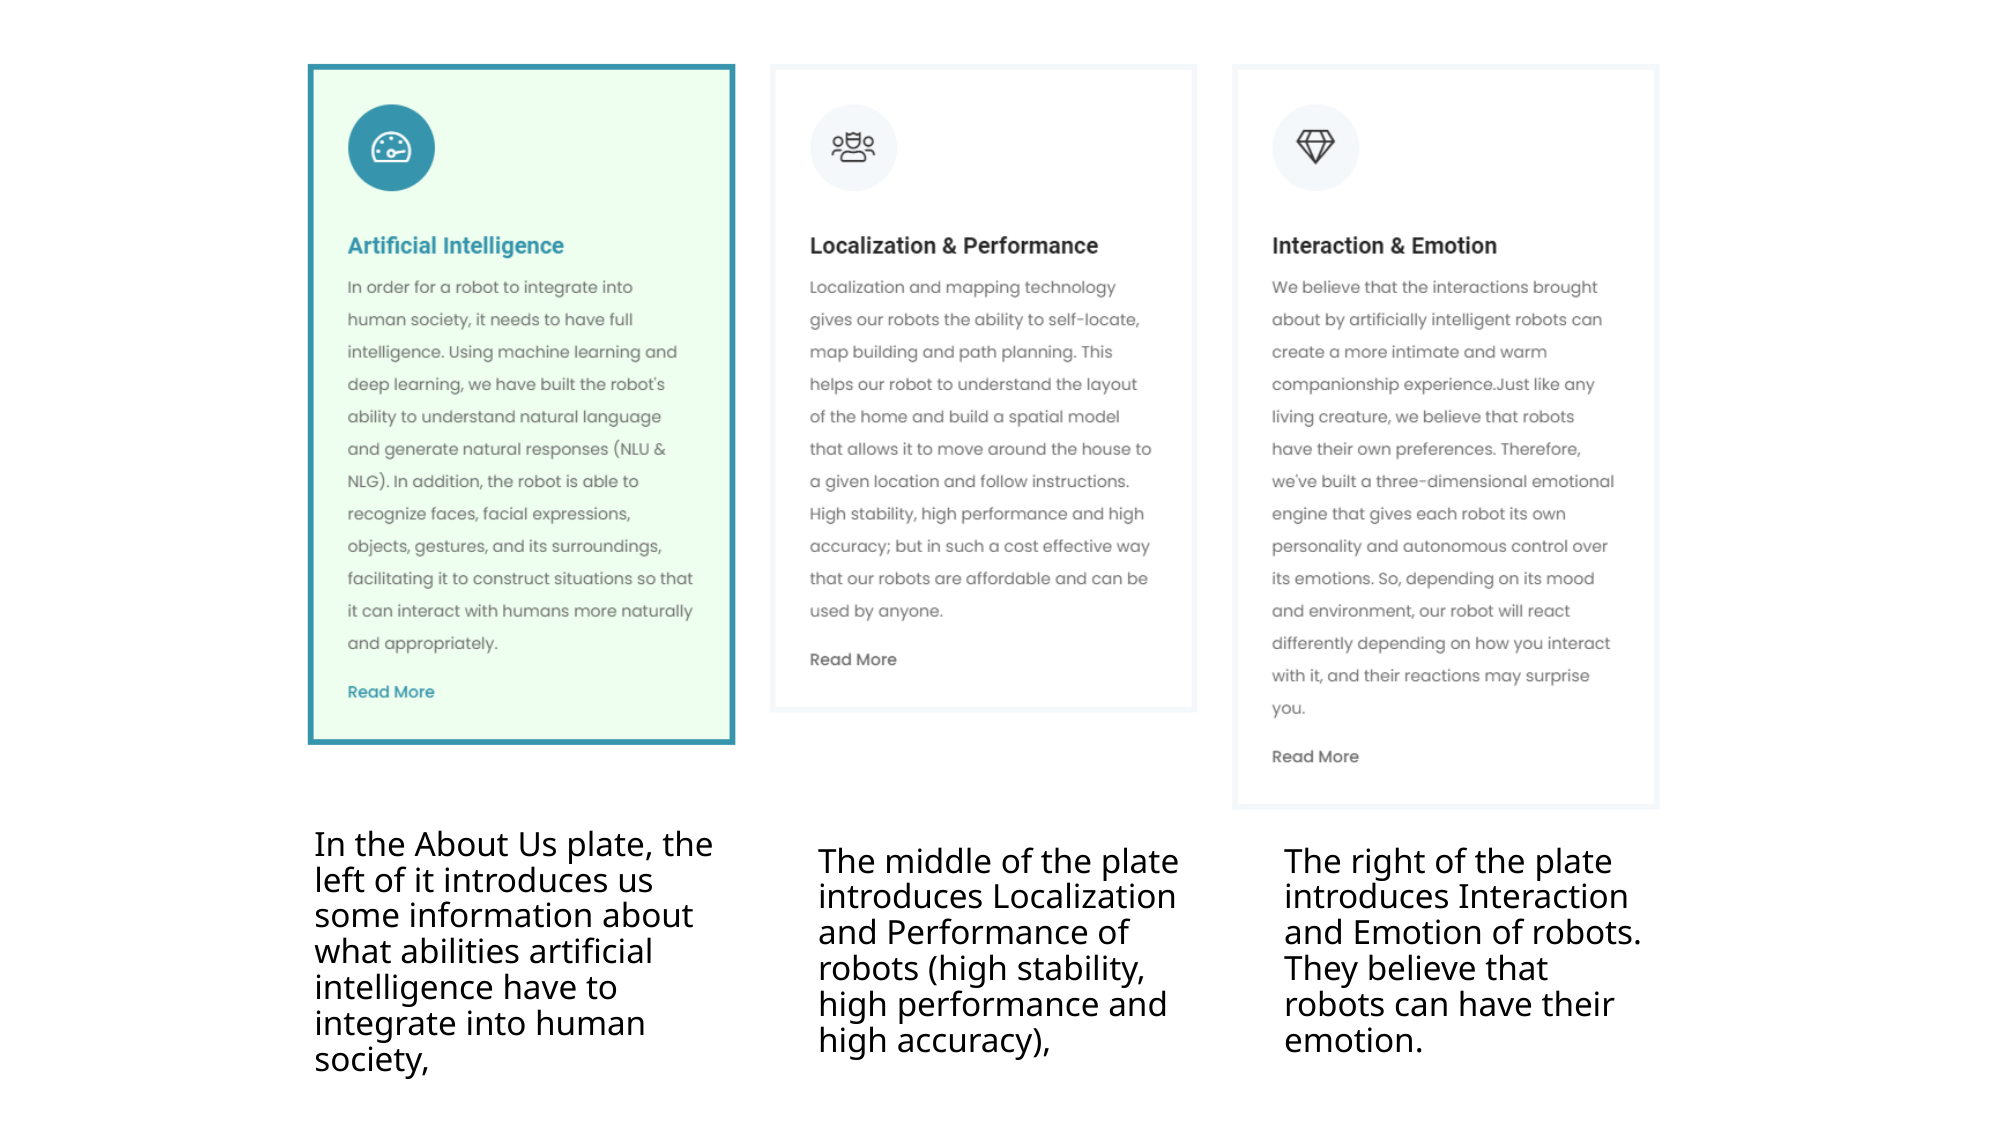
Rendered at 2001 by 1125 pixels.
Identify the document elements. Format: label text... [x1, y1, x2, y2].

text_box The right of the plate introduces Interaction and Emotion of robots. They believe that robots can have their emotion. [1269, 856, 1663, 1073]
text_box In the About Us plate, the left of it introduces us some information about what abilities artificial intelligence have to integrate into human society, [299, 856, 760, 1106]
text_box The middle of the plate introduces Localization and Performance of robots (high stability, high performance and high accuracy), [803, 856, 1197, 1105]
picture [264, 34, 1736, 856]
